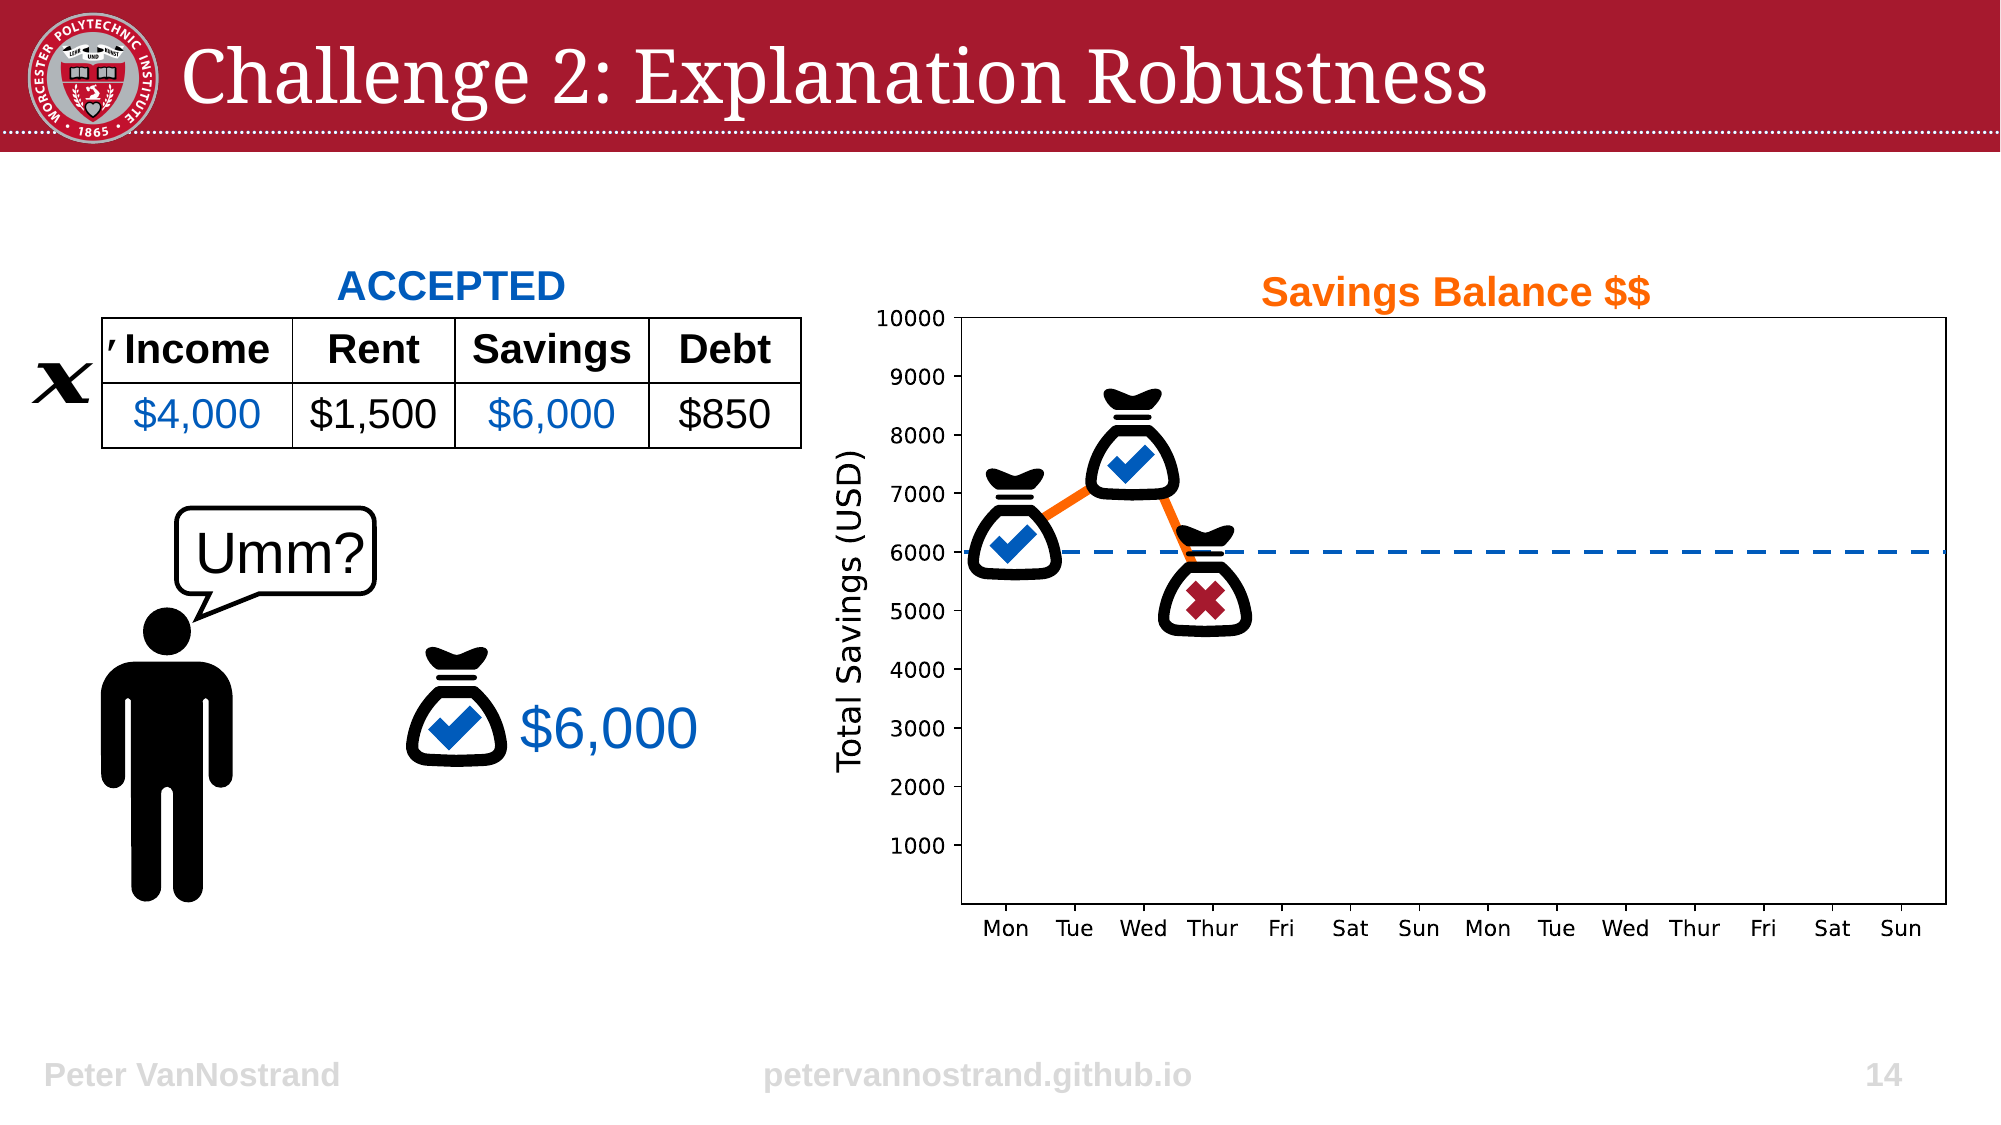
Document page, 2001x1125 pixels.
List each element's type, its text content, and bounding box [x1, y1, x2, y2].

table_cell $6,000 [456, 384, 648, 447]
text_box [999, 457, 1140, 546]
table_header Rent [293, 319, 454, 382]
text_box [1085, 388, 1180, 501]
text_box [967, 468, 1062, 581]
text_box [1157, 525, 1253, 638]
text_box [176, 507, 385, 594]
table_header Savings [456, 319, 648, 382]
title Challenge 2: Explanation Robustness [165, 29, 1672, 127]
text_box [100, 607, 233, 903]
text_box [819, 293, 1962, 957]
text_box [406, 646, 725, 767]
text_box ACCEPTED [100, 251, 803, 317]
text_box Savings Balance $$ [963, 257, 1949, 293]
table_cell $850 [650, 384, 800, 447]
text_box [1151, 470, 1213, 610]
table_header Debt [650, 319, 800, 382]
footer 14 [1841, 1042, 1918, 1103]
table_cell $4,000 [103, 384, 292, 447]
table_header Income [103, 319, 292, 382]
table_cell $1,500 [293, 384, 454, 447]
picture [0, 0, 2001, 1125]
